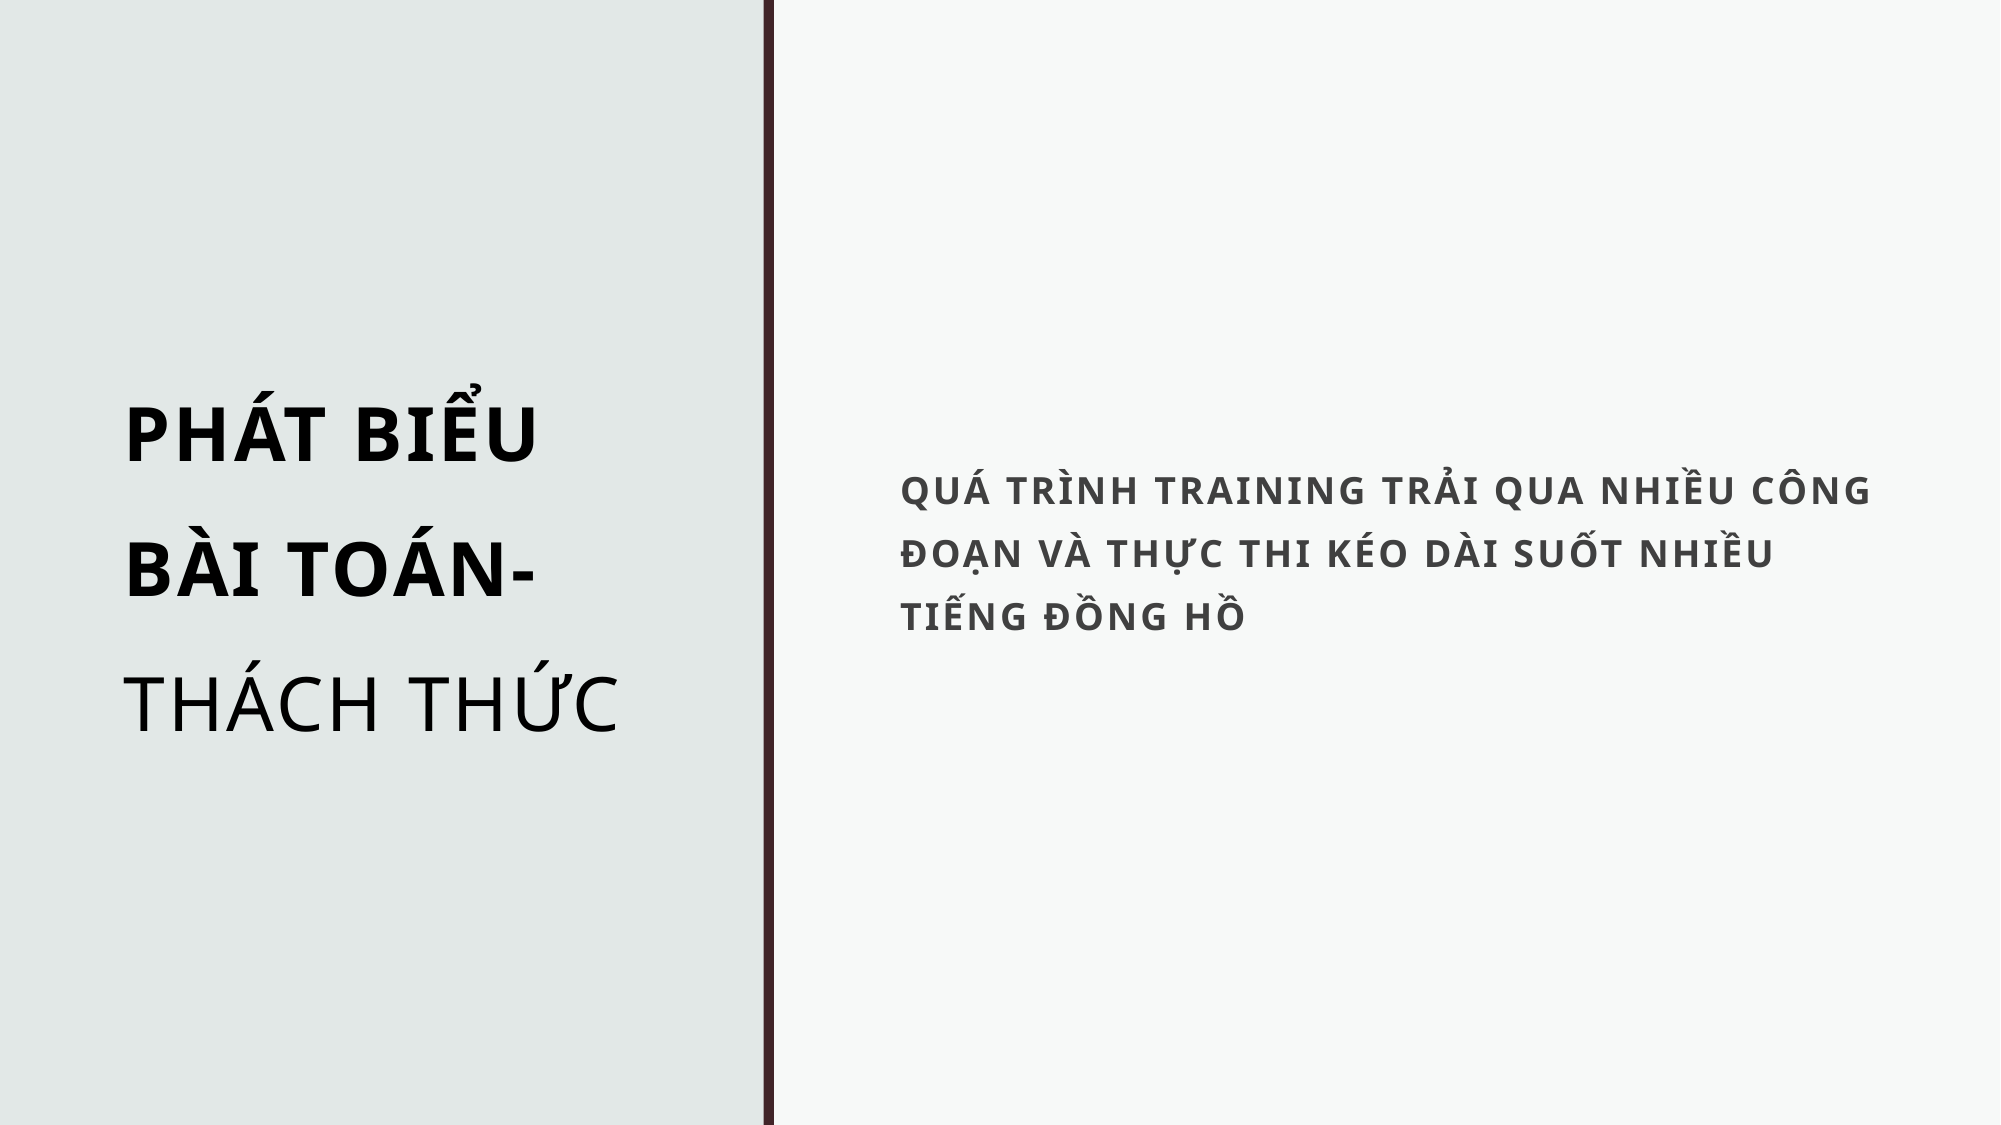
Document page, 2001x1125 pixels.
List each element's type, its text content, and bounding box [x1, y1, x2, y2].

list QUÁ TRÌNH TRAINING TRẢI QUA NHIỀU CÔNG ĐOẠN VÀ THỰC THI KÉO DÀI SUỐT NHIỀU TIẾNG ĐỒNG HỒ [881, 115, 1895, 969]
title PHÁT BIỂU BÀI TOÁN- THÁCH THỨC [105, 115, 666, 969]
